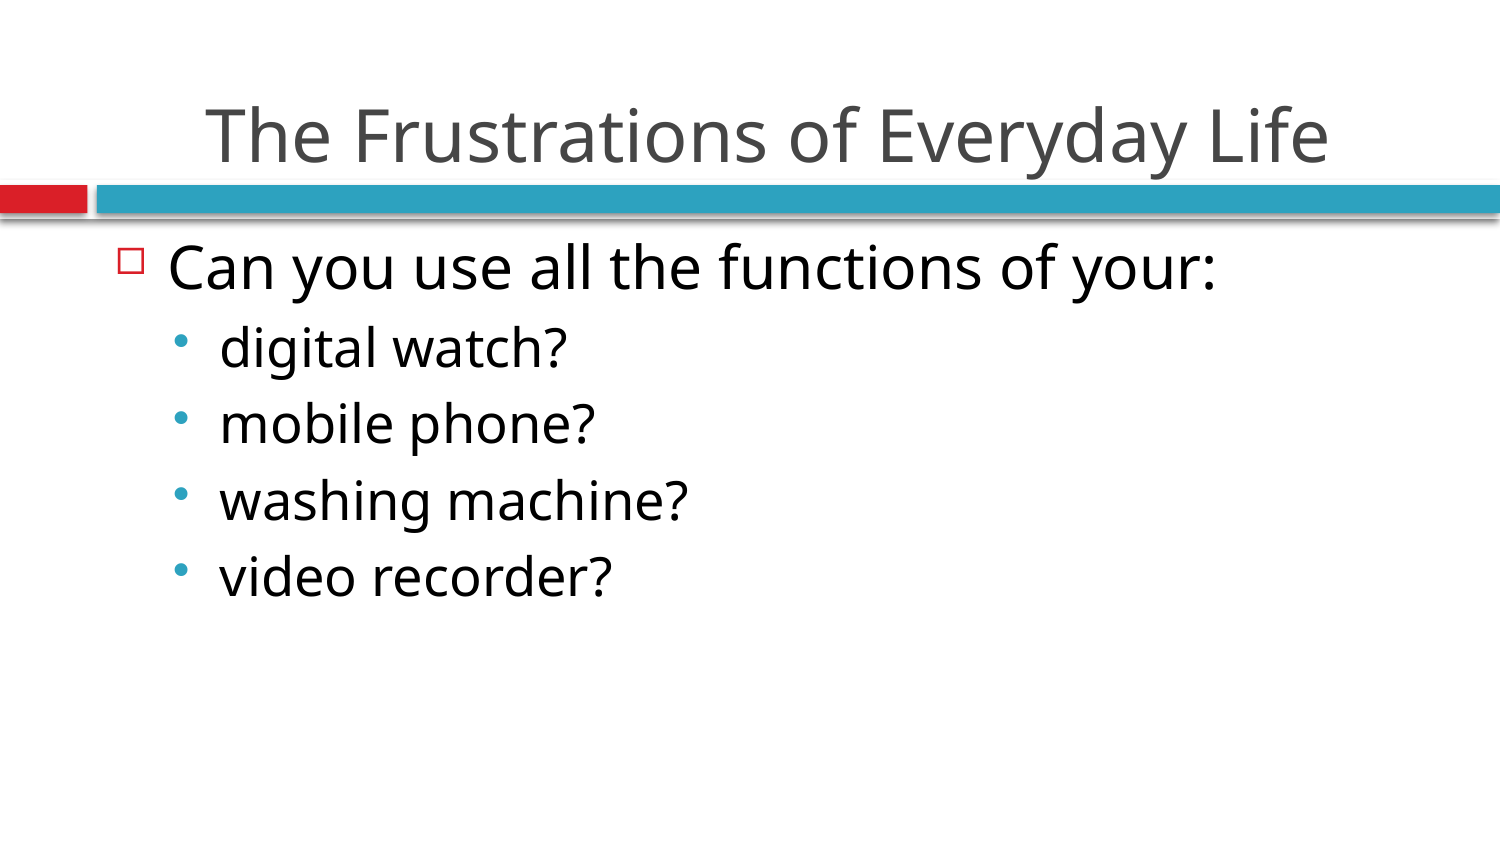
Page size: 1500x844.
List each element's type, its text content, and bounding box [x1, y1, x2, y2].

title The Frustrations of Everyday Life [99, 19, 1438, 185]
list Can you use all the functions of your: digital watch? mobile phone? washing machine? video recorder? [99, 221, 1438, 760]
